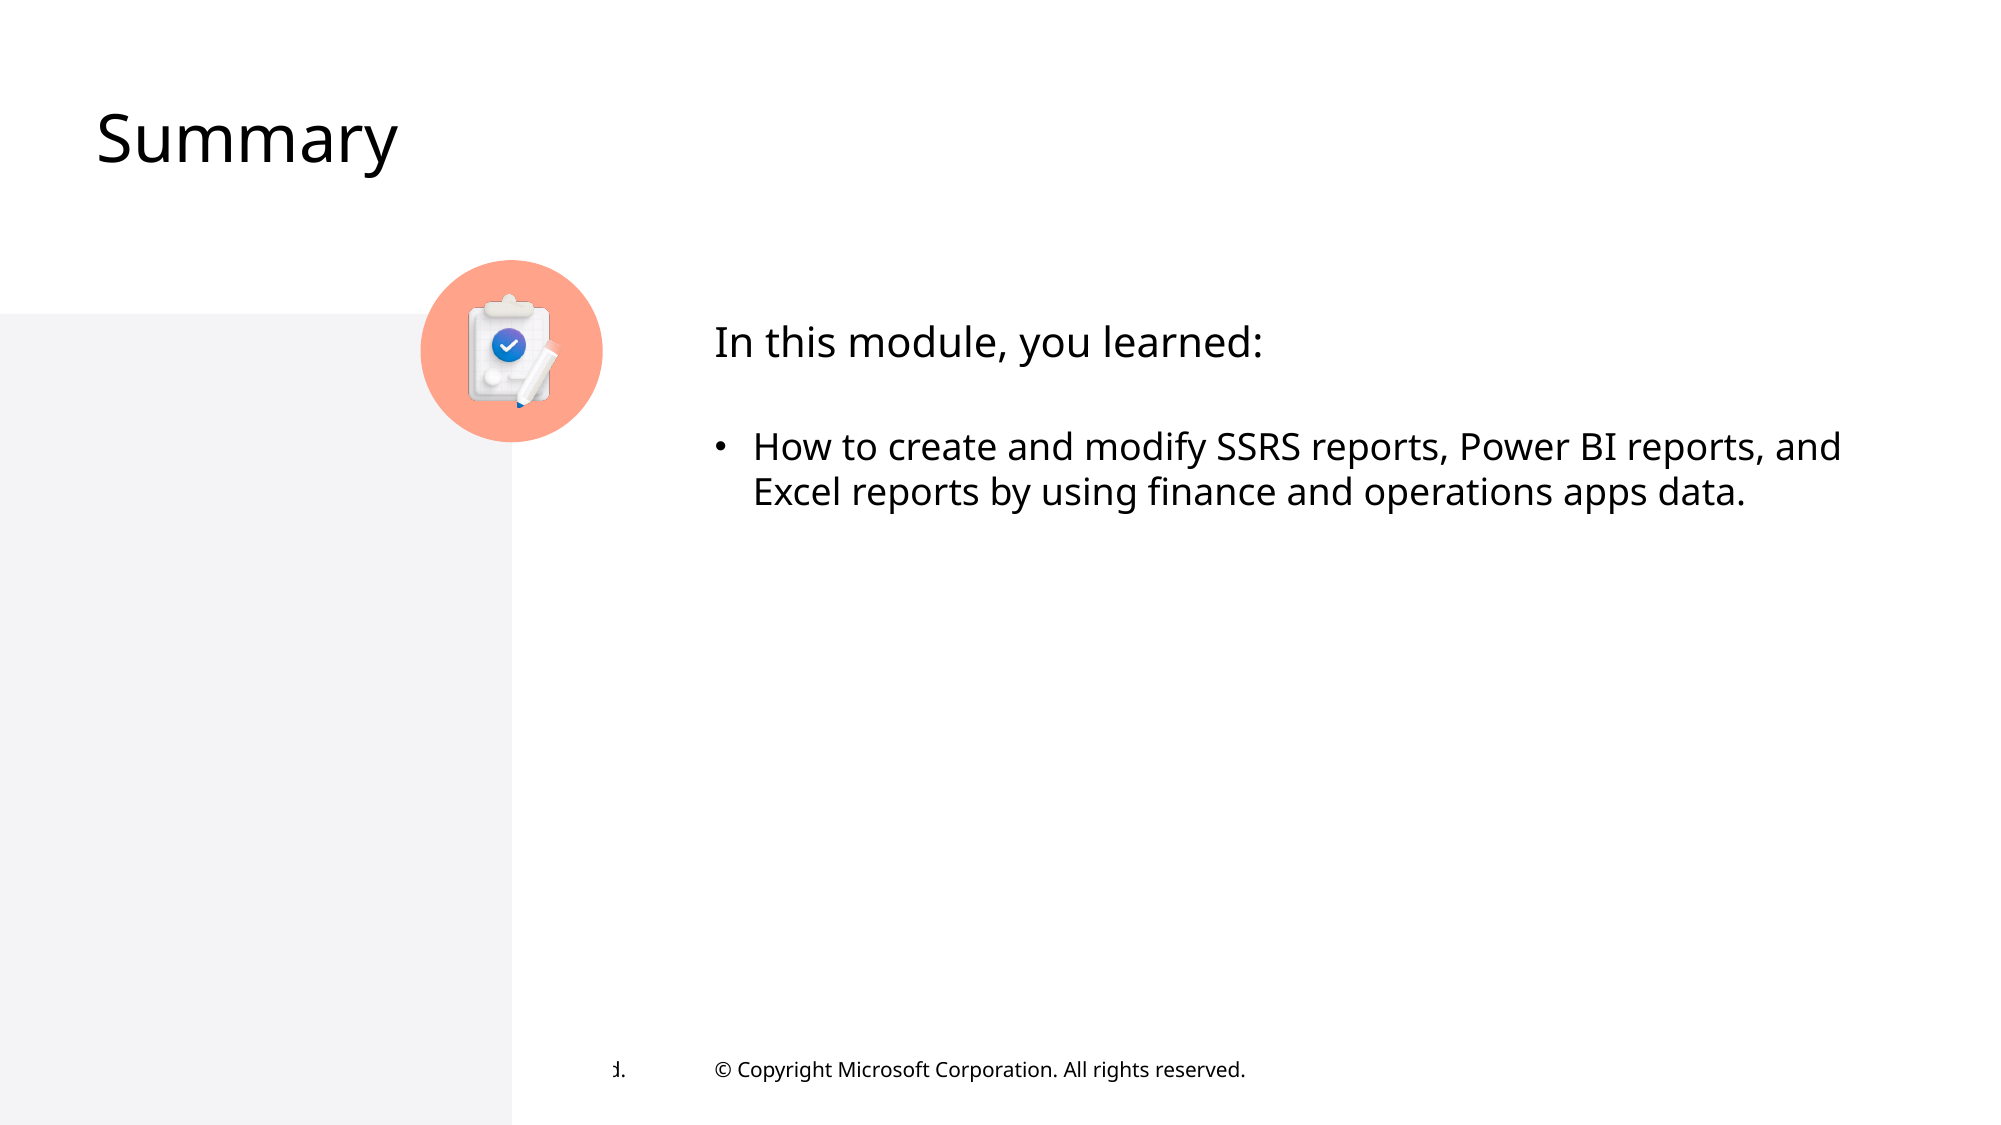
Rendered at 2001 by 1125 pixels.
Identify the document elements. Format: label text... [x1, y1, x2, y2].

title Summary [96, 96, 1903, 177]
list How to create and modify SSRS reports, Power BI reports, and Excel reports by using finance and operations apps data. [714, 422, 1903, 514]
picture [454, 294, 569, 408]
list In this module, you learned: [714, 316, 1903, 367]
